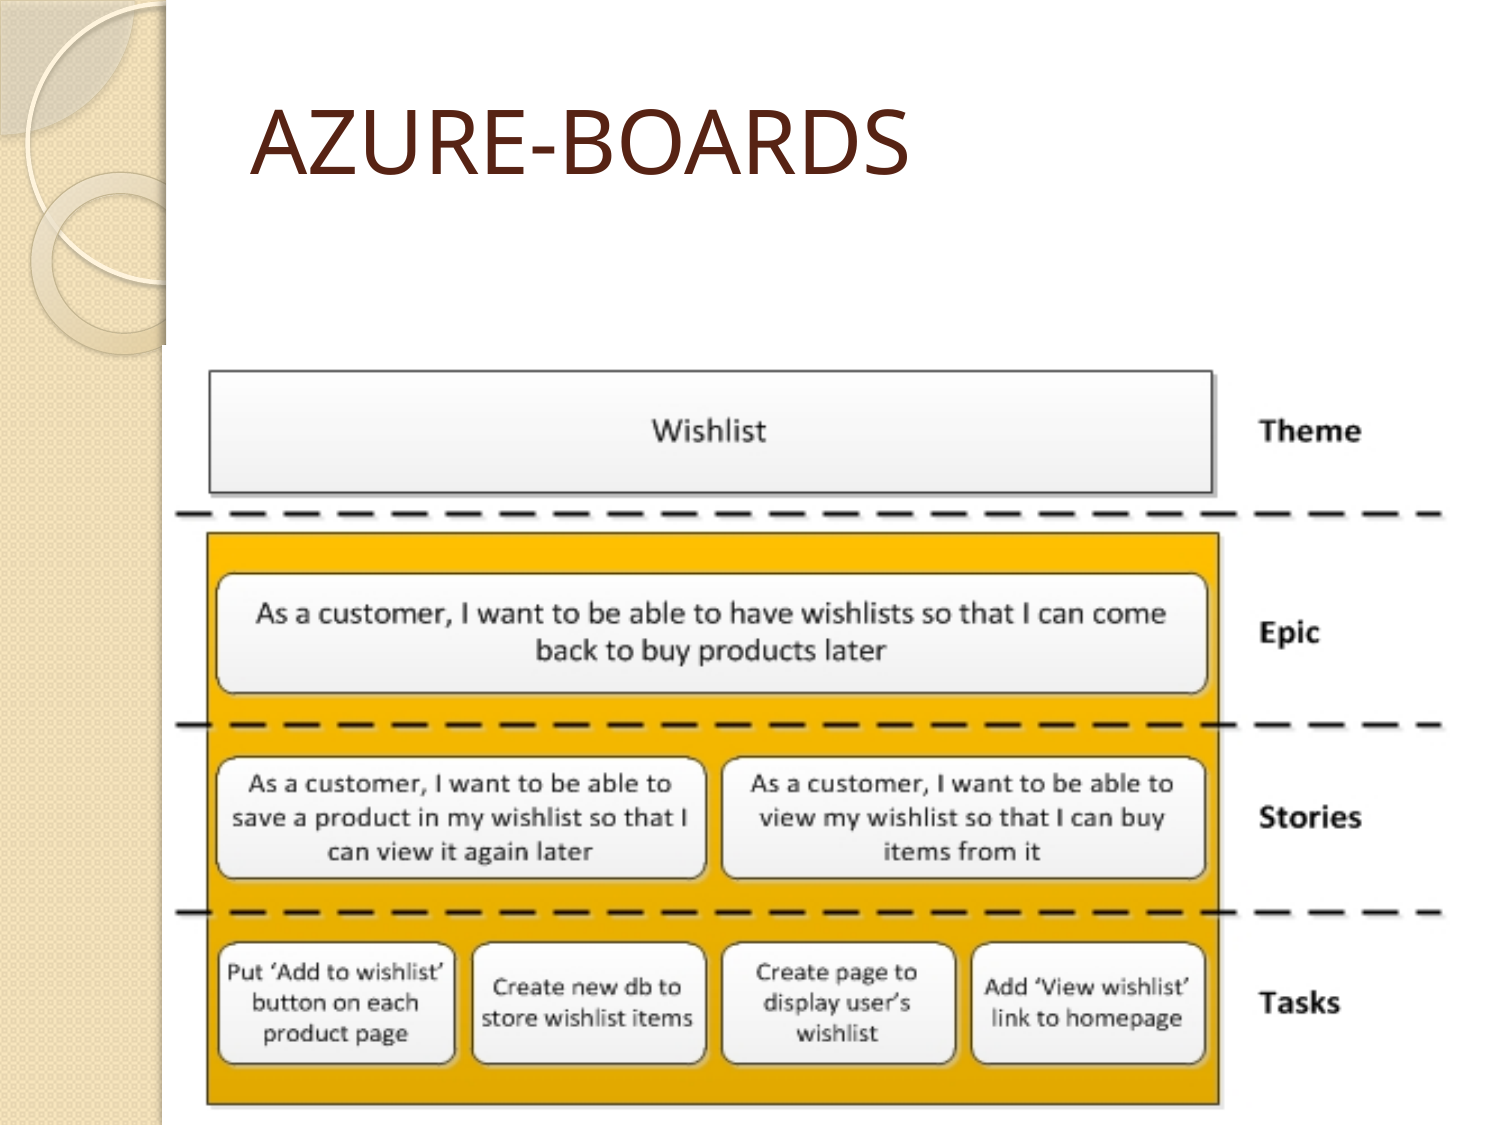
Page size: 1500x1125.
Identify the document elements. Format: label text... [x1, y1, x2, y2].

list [162, 345, 1463, 1125]
title AZURE-BOARDS [235, 45, 1466, 233]
